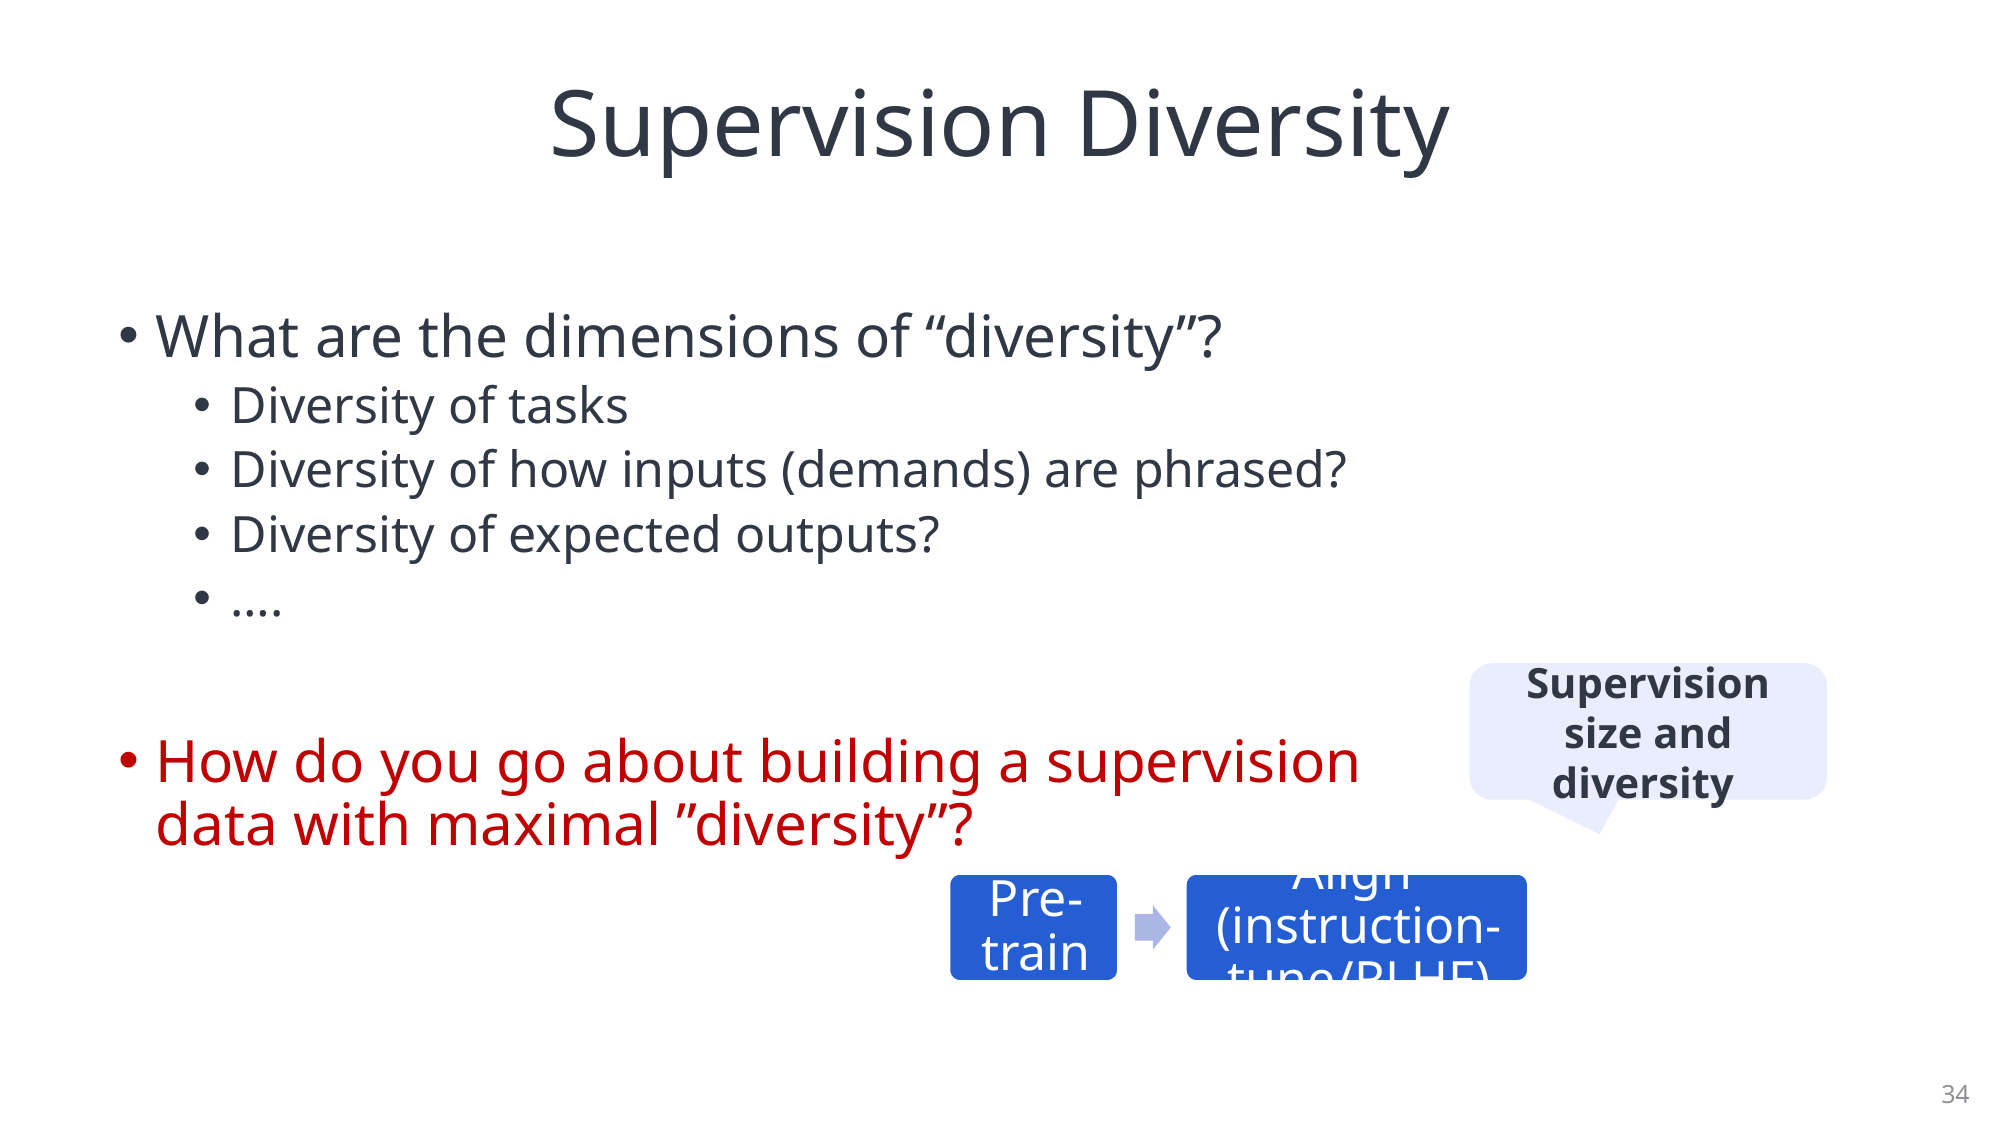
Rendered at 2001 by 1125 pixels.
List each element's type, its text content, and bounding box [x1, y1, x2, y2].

title Supervision Diversity [137, 47, 1863, 206]
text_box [949, 663, 1928, 1090]
slide_number 34 [1912, 1065, 2000, 1125]
list What are the dimensions of “diversity”? Diversity of tasks Diversity of how inputs (demands) are phrased? Diversity of expected outputs? …. How do you go about building a supervision data with maximal ”diversity”? [103, 299, 1863, 1014]
